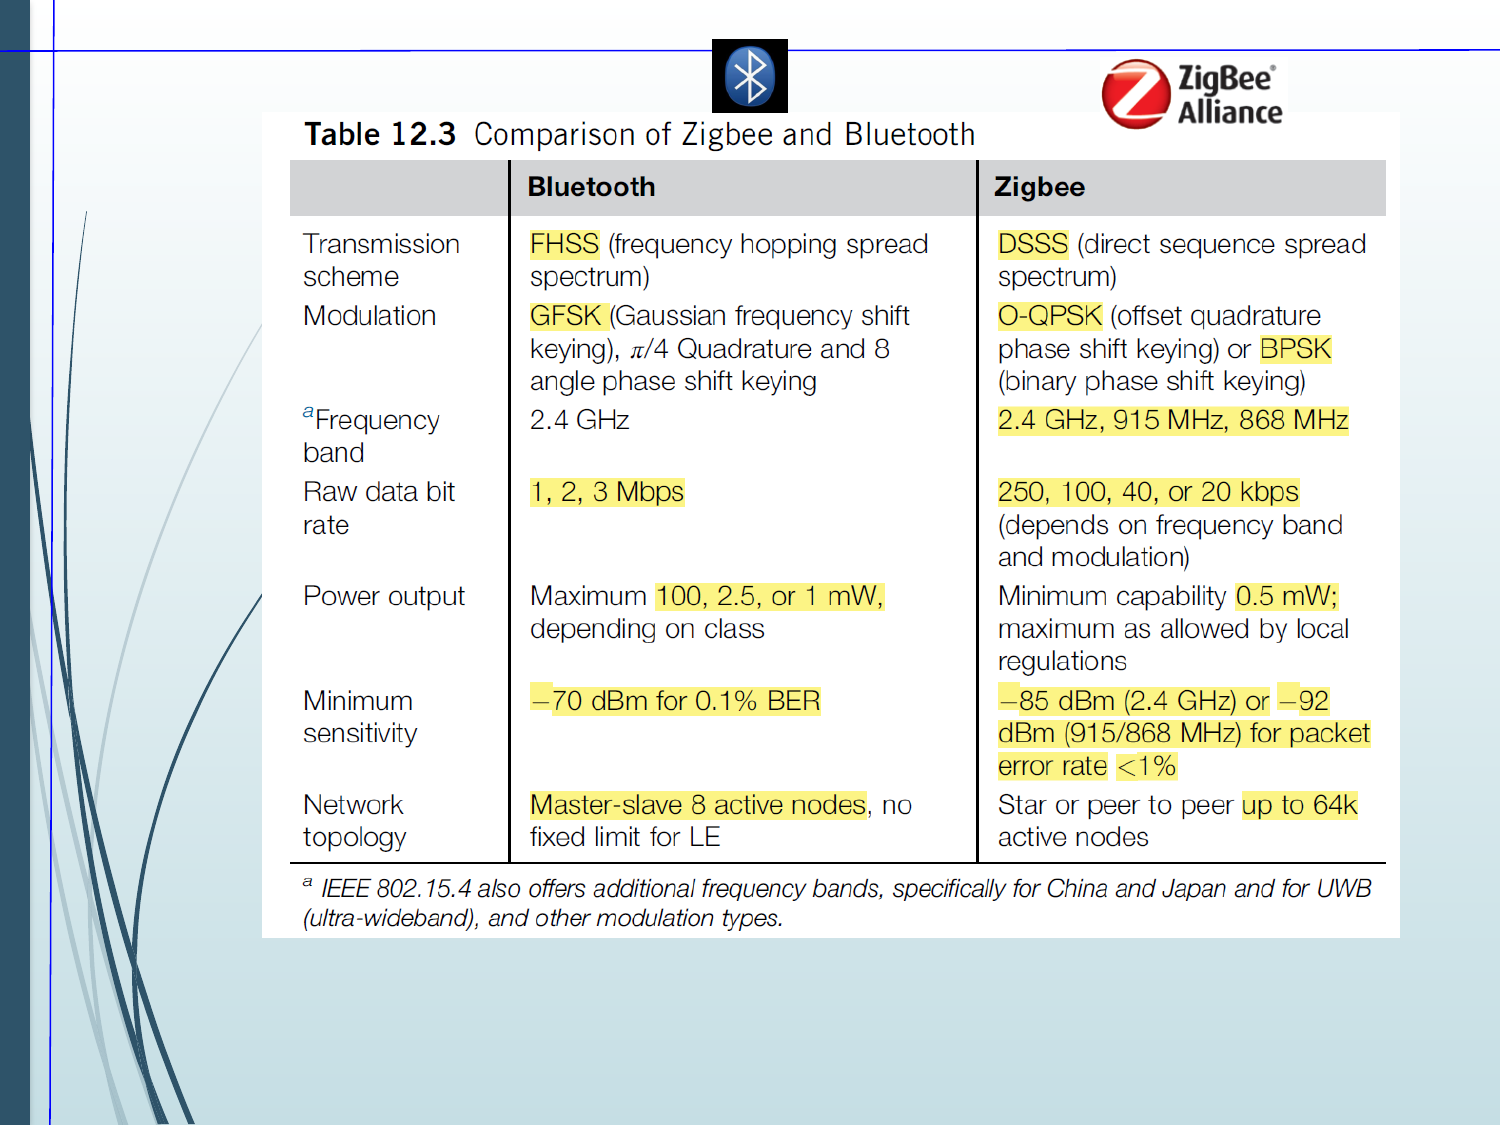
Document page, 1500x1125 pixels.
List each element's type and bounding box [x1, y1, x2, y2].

text_box [187, 253, 1313, 985]
picture [262, 38, 1400, 938]
